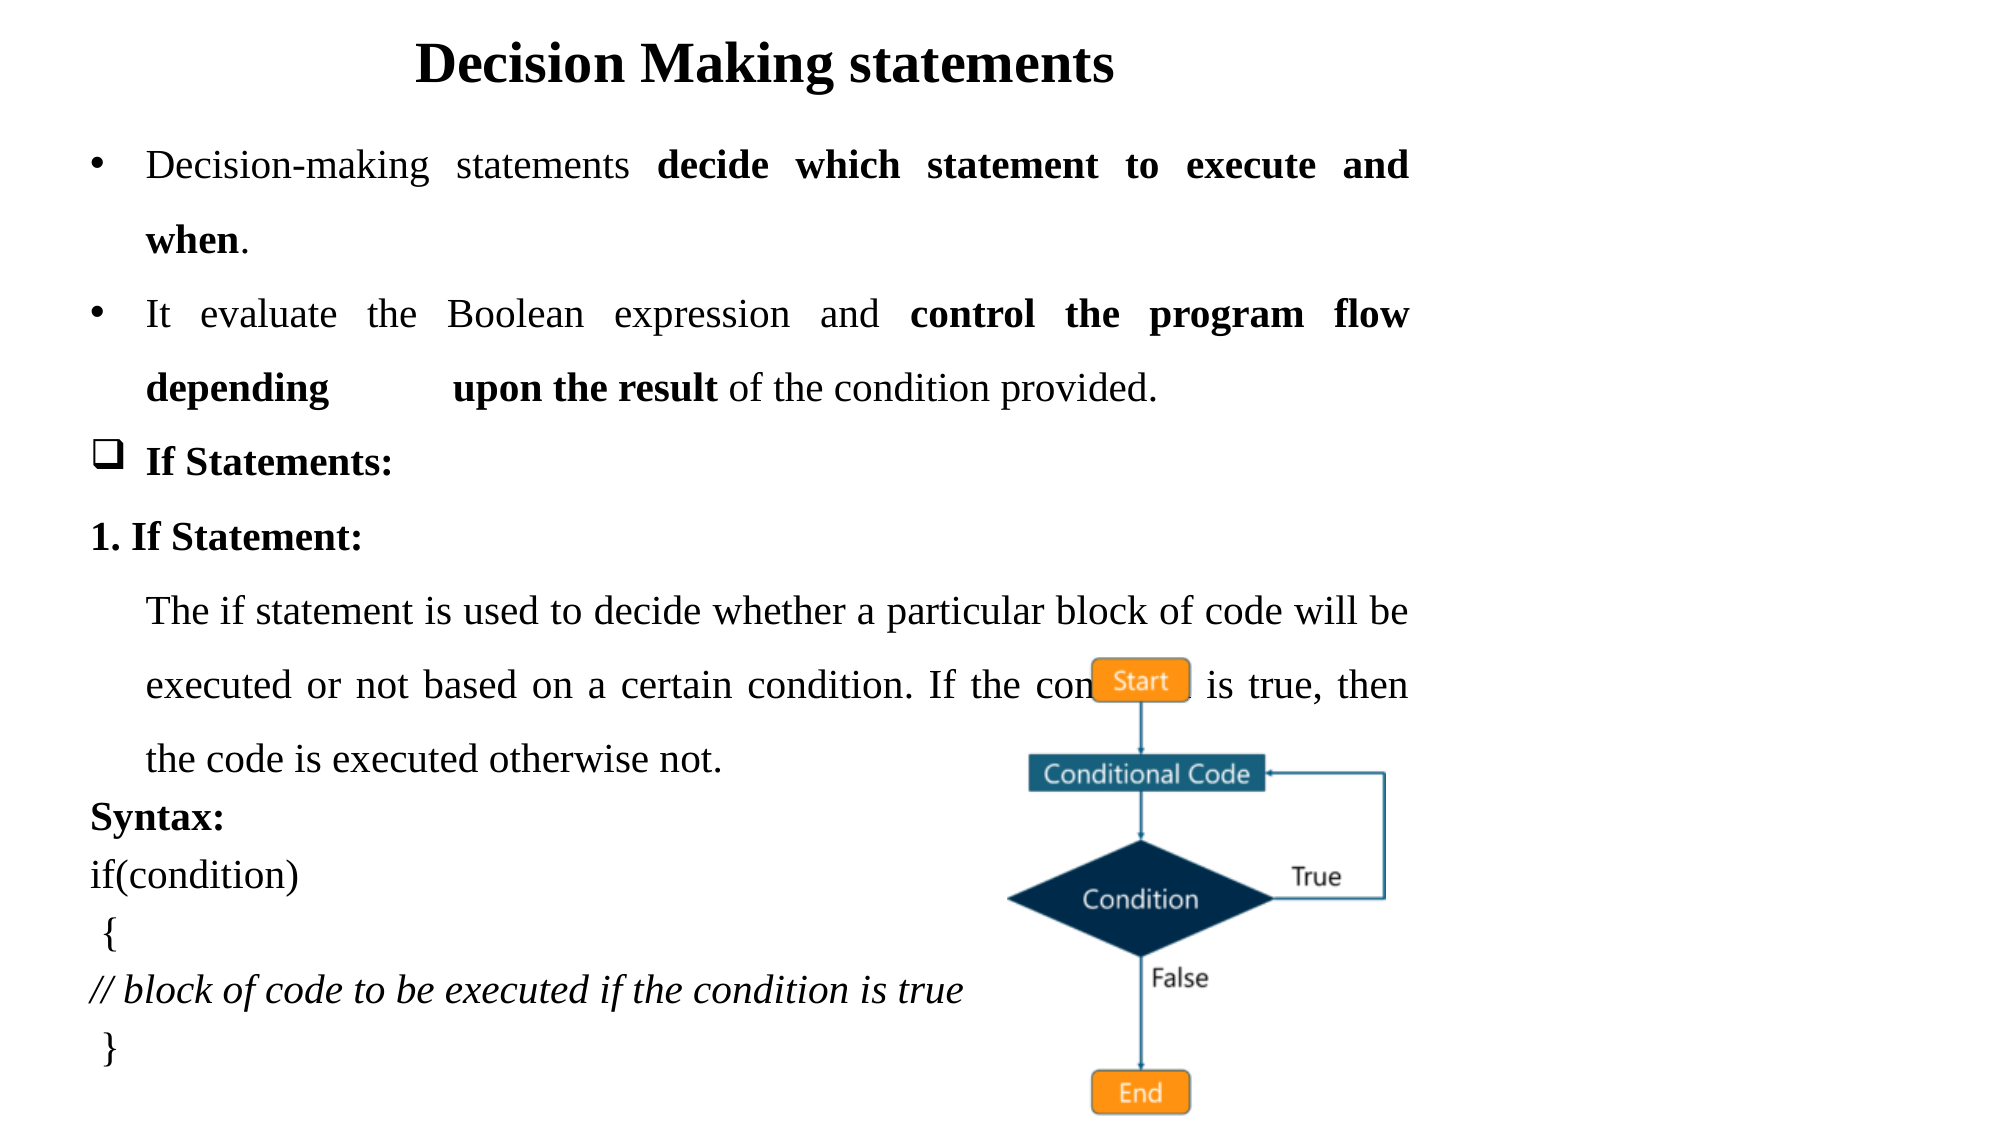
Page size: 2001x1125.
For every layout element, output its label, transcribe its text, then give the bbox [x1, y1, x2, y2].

picture [1007, 655, 1387, 1125]
title Decision Making statements [164, 0, 1367, 105]
list Decision-making statements decide which statement to execute and when. It evaluate the Boolean expression and control the program flow depending upon the result of the condition provided. If Statements: 1. If Statement: The if statement is used to decide whether a particular block of code will be executed or not based on a certain condition. If the condition is true, then the code is executed otherwise not. Syntax: if(condition) { // block of code to be executed if the condition is true } [75, 105, 1425, 1079]
